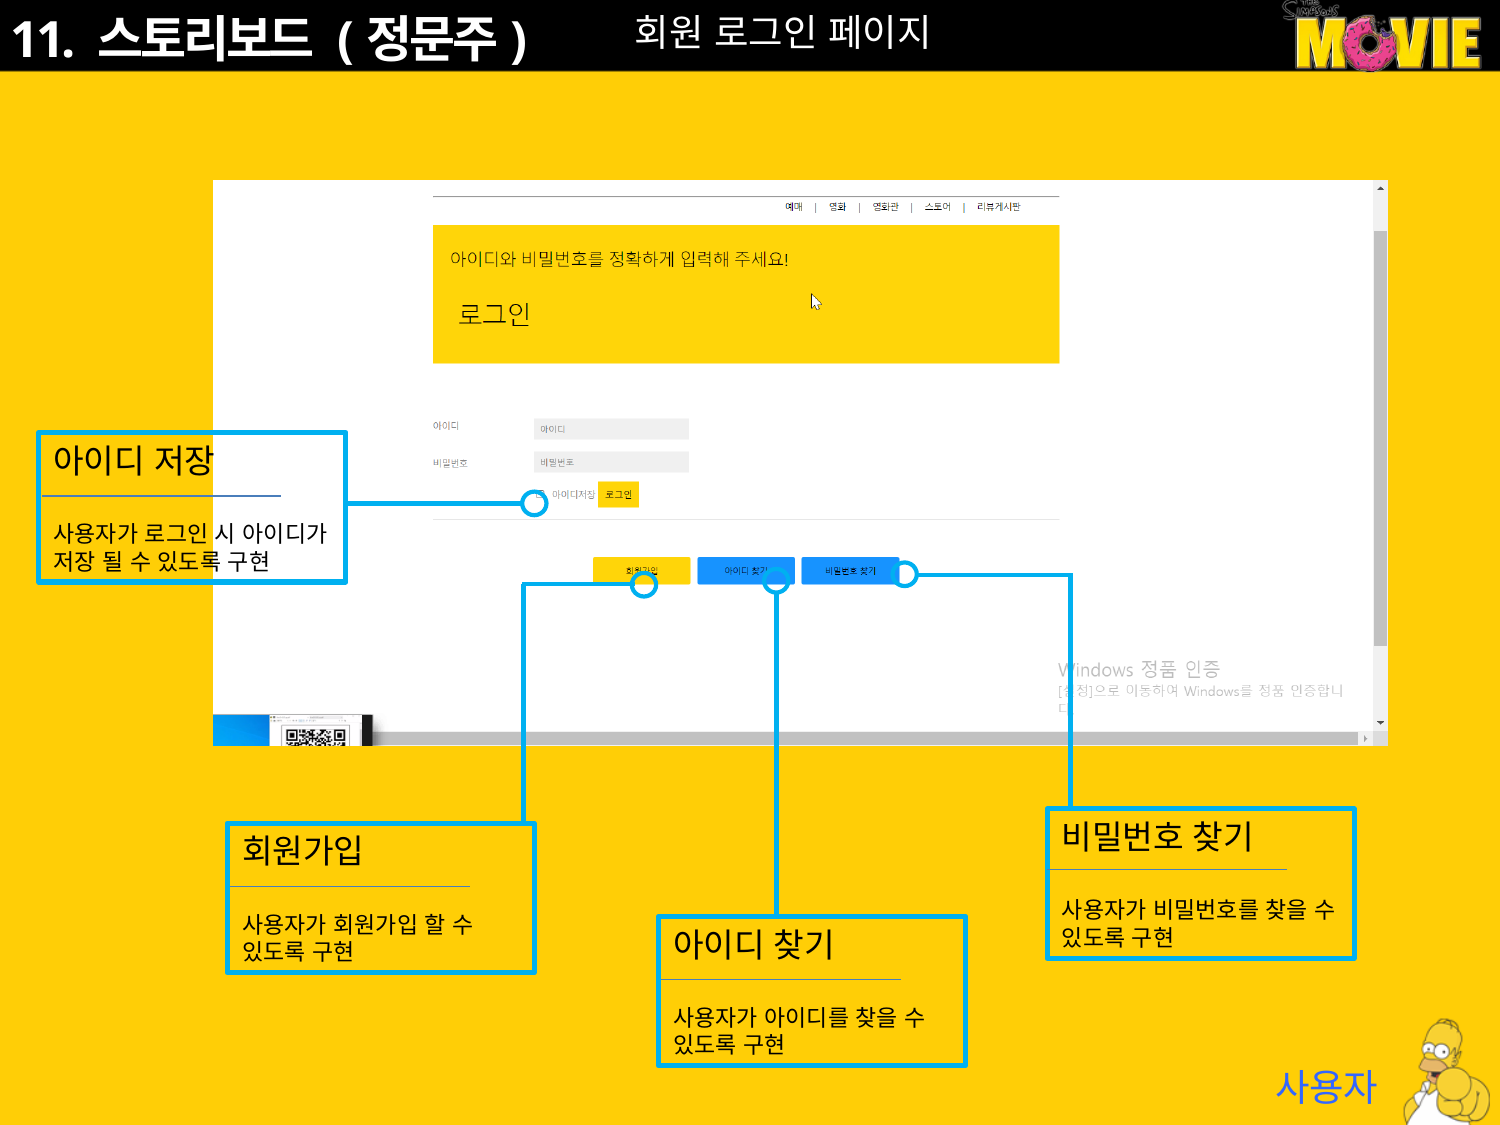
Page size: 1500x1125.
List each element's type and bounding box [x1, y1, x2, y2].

picture [0, 0, 1500, 1125]
text_box [658, 916, 966, 1069]
text_box [38, 432, 347, 585]
text_box [226, 823, 535, 975]
